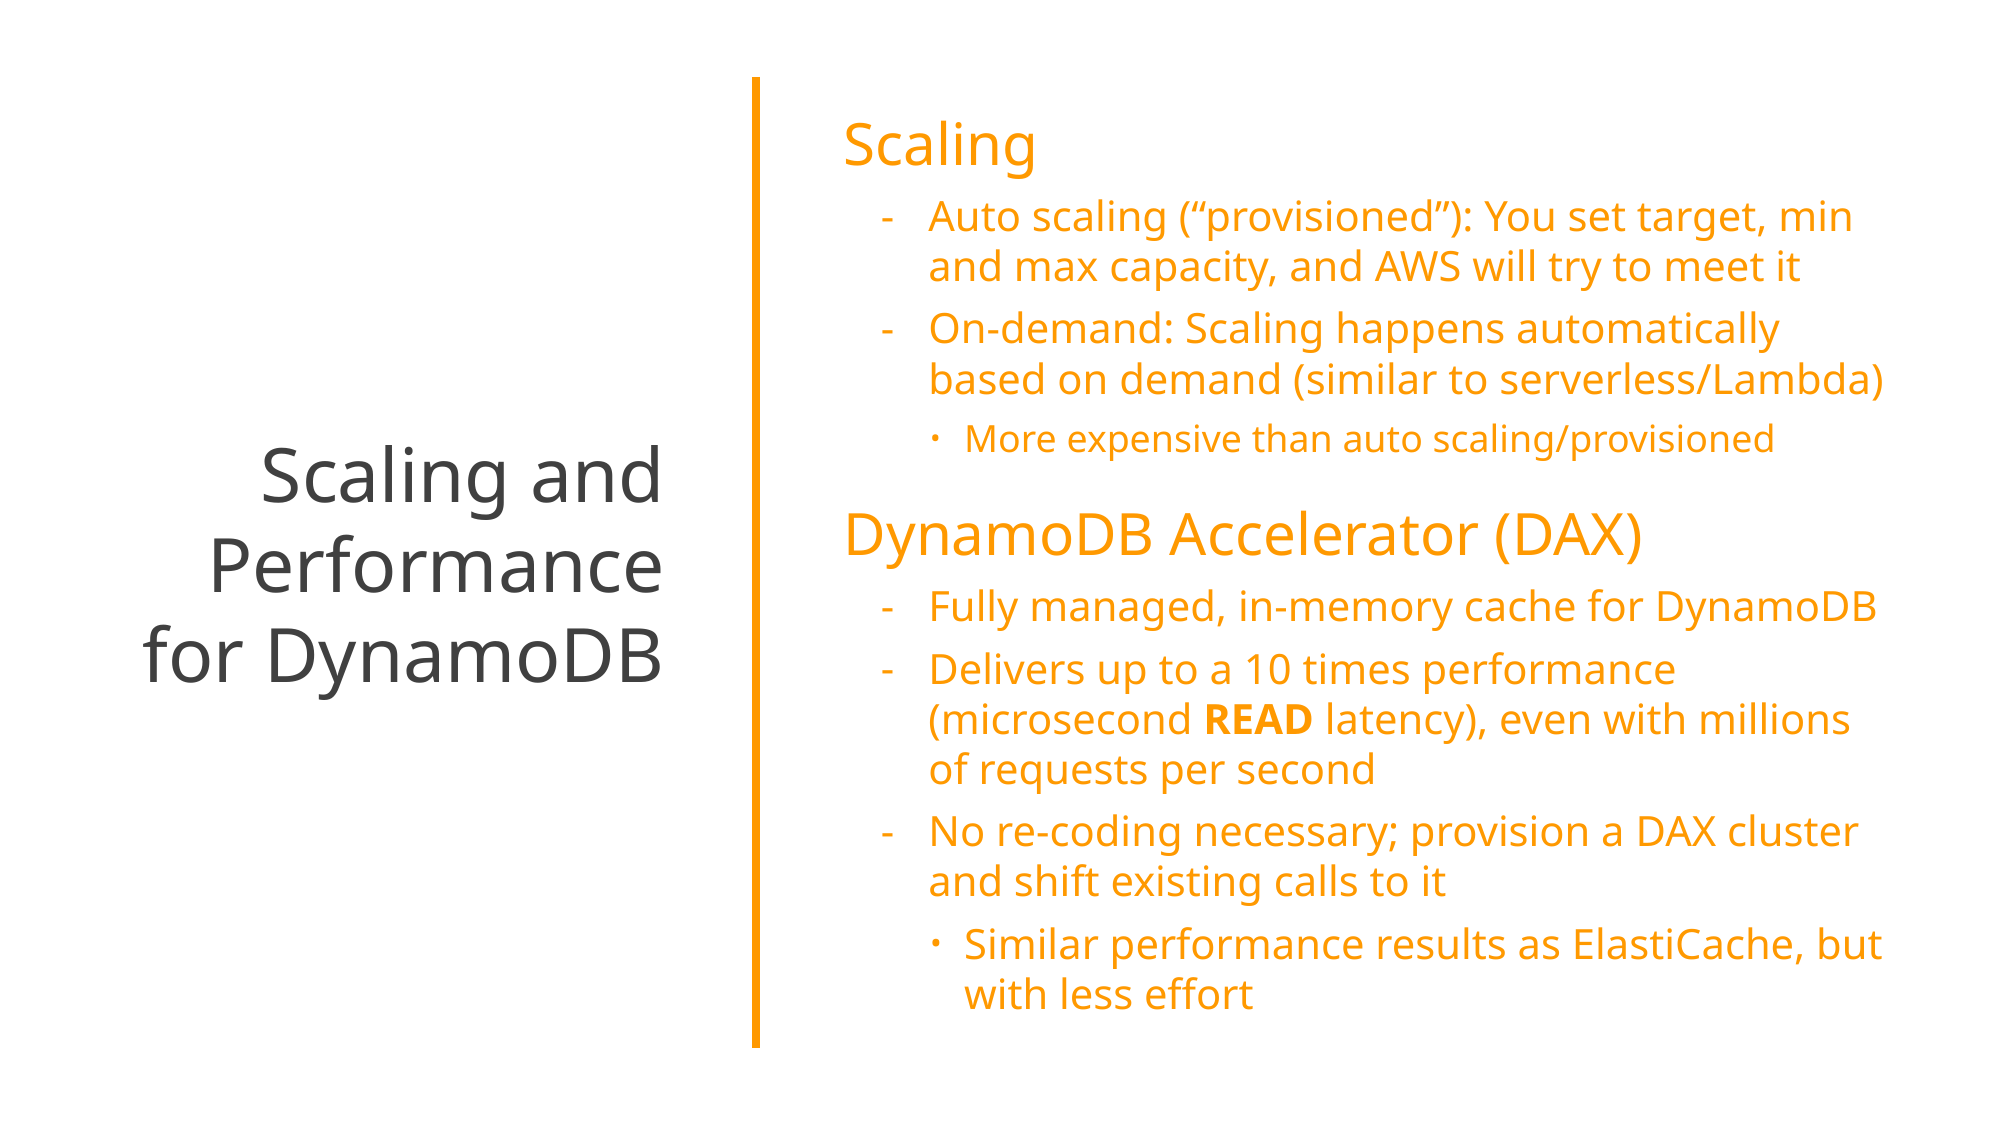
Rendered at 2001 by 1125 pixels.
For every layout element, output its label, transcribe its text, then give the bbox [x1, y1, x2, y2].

list Scaling Auto scaling (“provisioned”): You set target, min and max capacity, and AWS will try to meet it On-demand: Scaling happens automatically based on demand (similar to serverless/Lambda) More expensive than auto scaling/provisioned DynamoDB Accelerator (DAX) Fully managed, in-memory cache for DynamoDB Delivers up to a 10 times performance (microsecond READ latency), even with millions of requests per second No re-coding necessary; provision a DAX cluster and shift existing calls to it Similar performance results as ElastiCache, but with less effort [832, 76, 1900, 1048]
list Scaling and Performance for DynamoDB [91, 76, 680, 1048]
